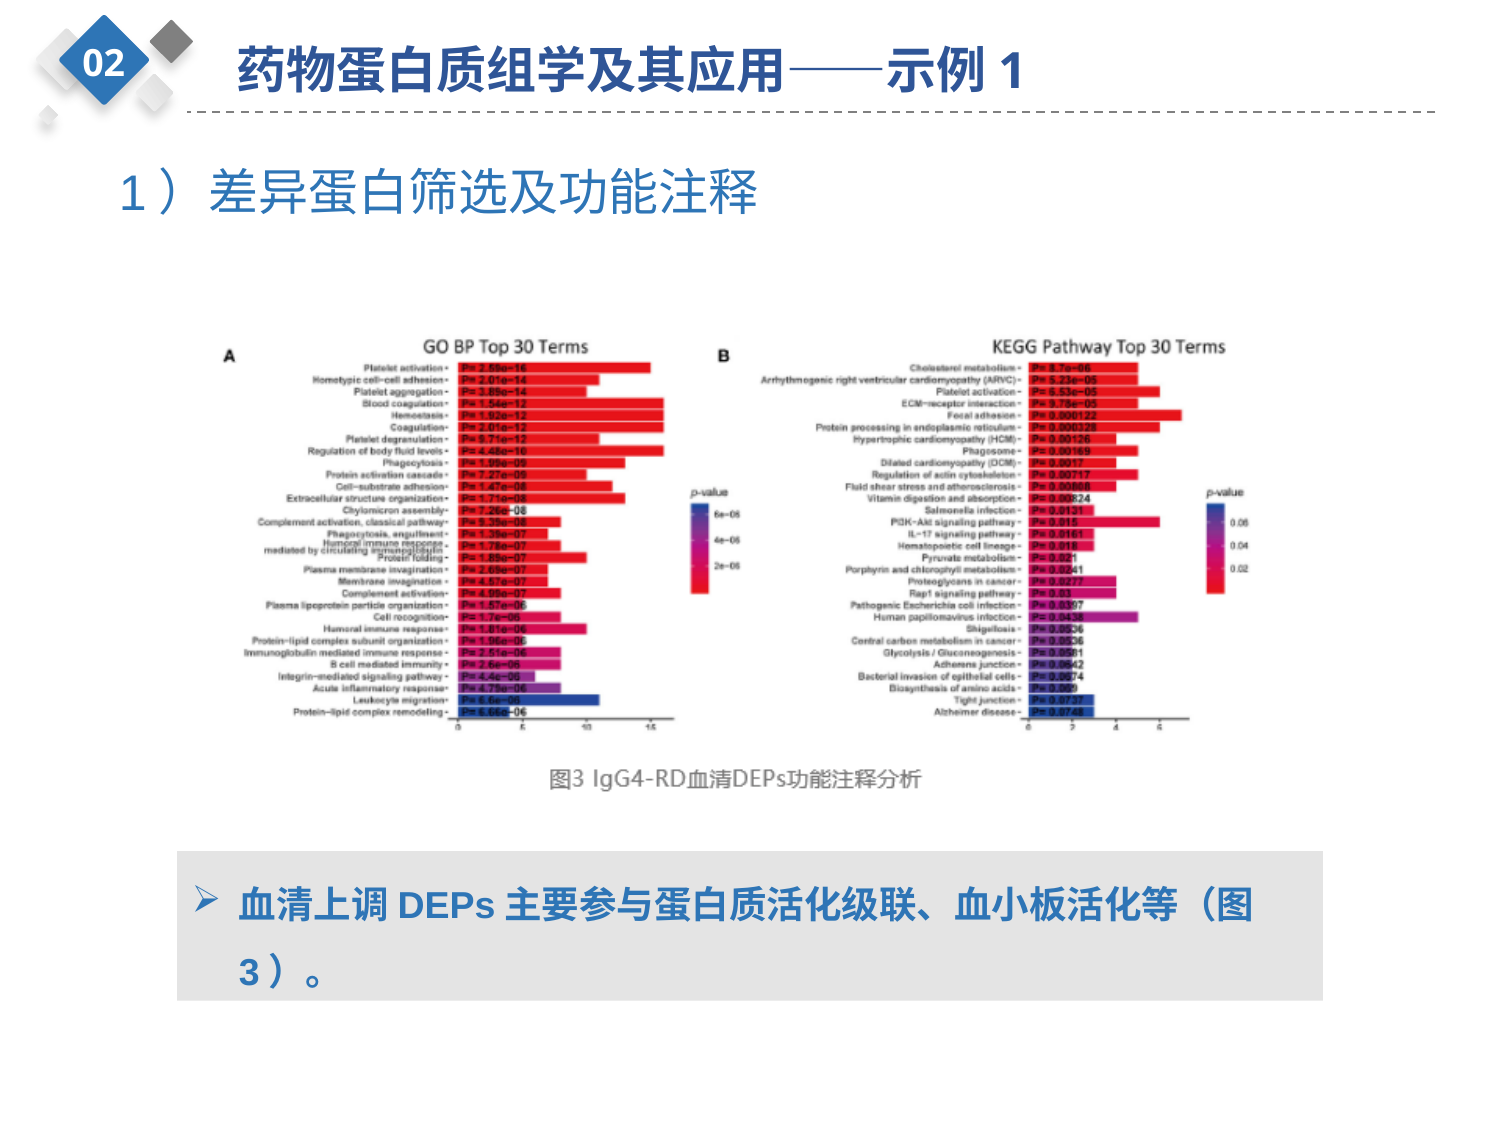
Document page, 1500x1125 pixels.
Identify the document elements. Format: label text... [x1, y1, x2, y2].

picture [199, 324, 1301, 801]
text_box 血清上调DEPs主要参与蛋白质活化级联、血小板活化等（图3）。 [177, 851, 1323, 1001]
text_box 药物蛋白质组学及其应用——示例1 [221, 31, 1351, 106]
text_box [41, 25, 187, 122]
text_box 1）差异蛋白筛选及功能注释 [103, 123, 1318, 229]
